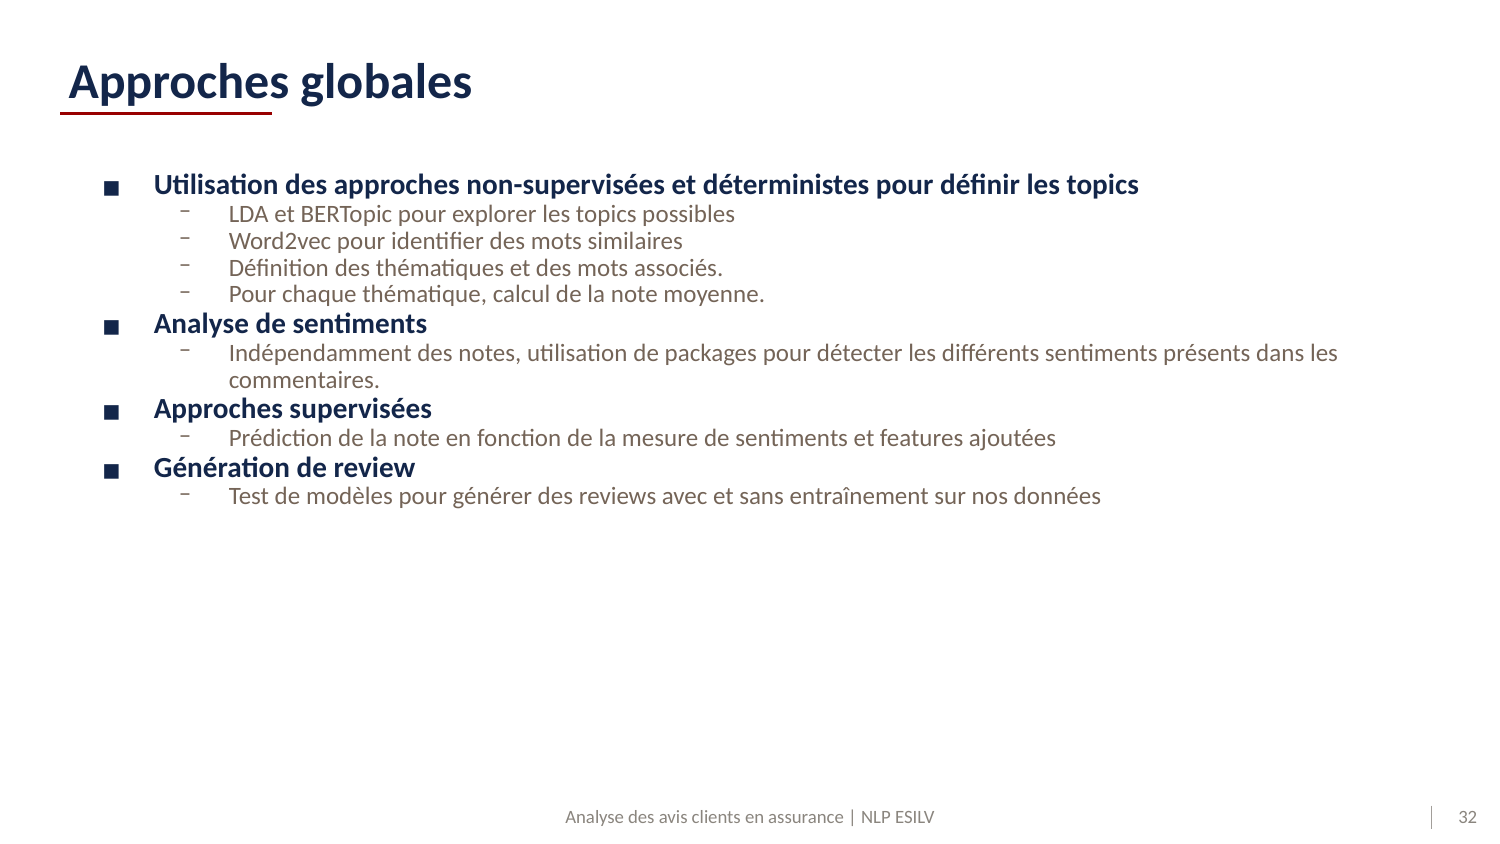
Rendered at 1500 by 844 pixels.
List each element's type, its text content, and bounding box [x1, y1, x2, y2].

title Approches globales [68, 27, 1432, 112]
list Utilisation des approches non-supervisées et déterministes pour définir les topics LDA et BERTopic pour explorer les topics possibles Word2vec pour identifier des mots similaires Définition des thématiques et des mots associés. Pour chaque thématique, calcul de la note moyenne. Analyse de sentiments Indépendamment des notes, utilisation de packages pour détecter les différents sentiments présents dans les commentaires. Approches supervisées Prédiction de la note en fonction de la mesure de sentiments et features ajoutées Génération de review Test de modèles pour générer des reviews avec et sans entraînement sur nos données [68, 162, 1432, 705]
